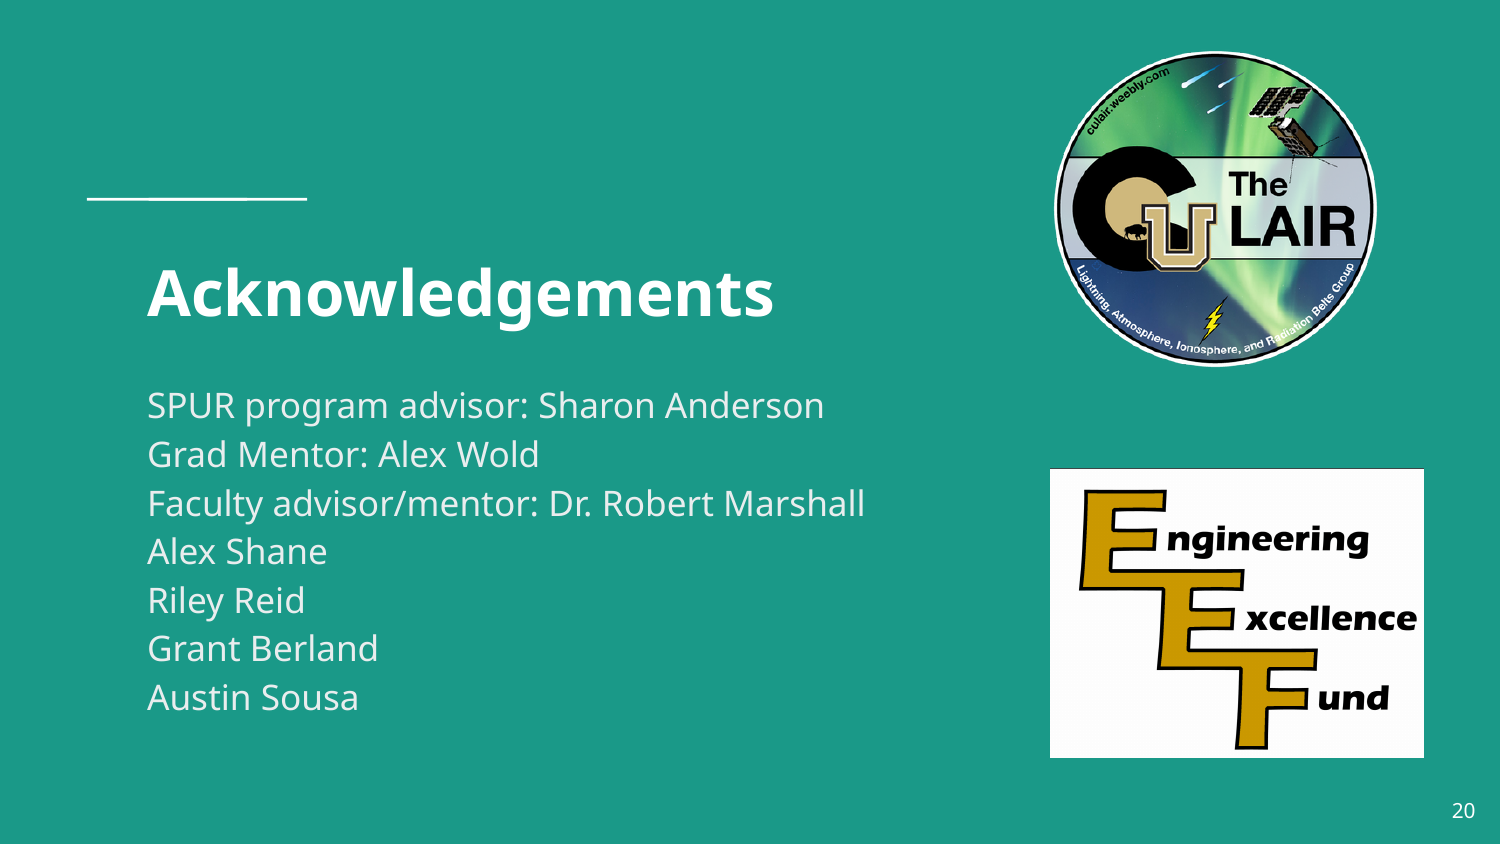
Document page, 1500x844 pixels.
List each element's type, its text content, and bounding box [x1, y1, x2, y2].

picture [1050, 468, 1424, 759]
title Acknowledgements [132, 237, 842, 362]
list SPUR program advisor: Sharon Anderson Grad Mentor: Alex Wold Faculty advisor/mentor: Dr. Robert Marshall Alex Shane Riley Reid Grant Berland Austin Sousa [132, 362, 1394, 734]
picture [1050, 47, 1381, 371]
slide_number ‹#› [1400, 779, 1491, 844]
